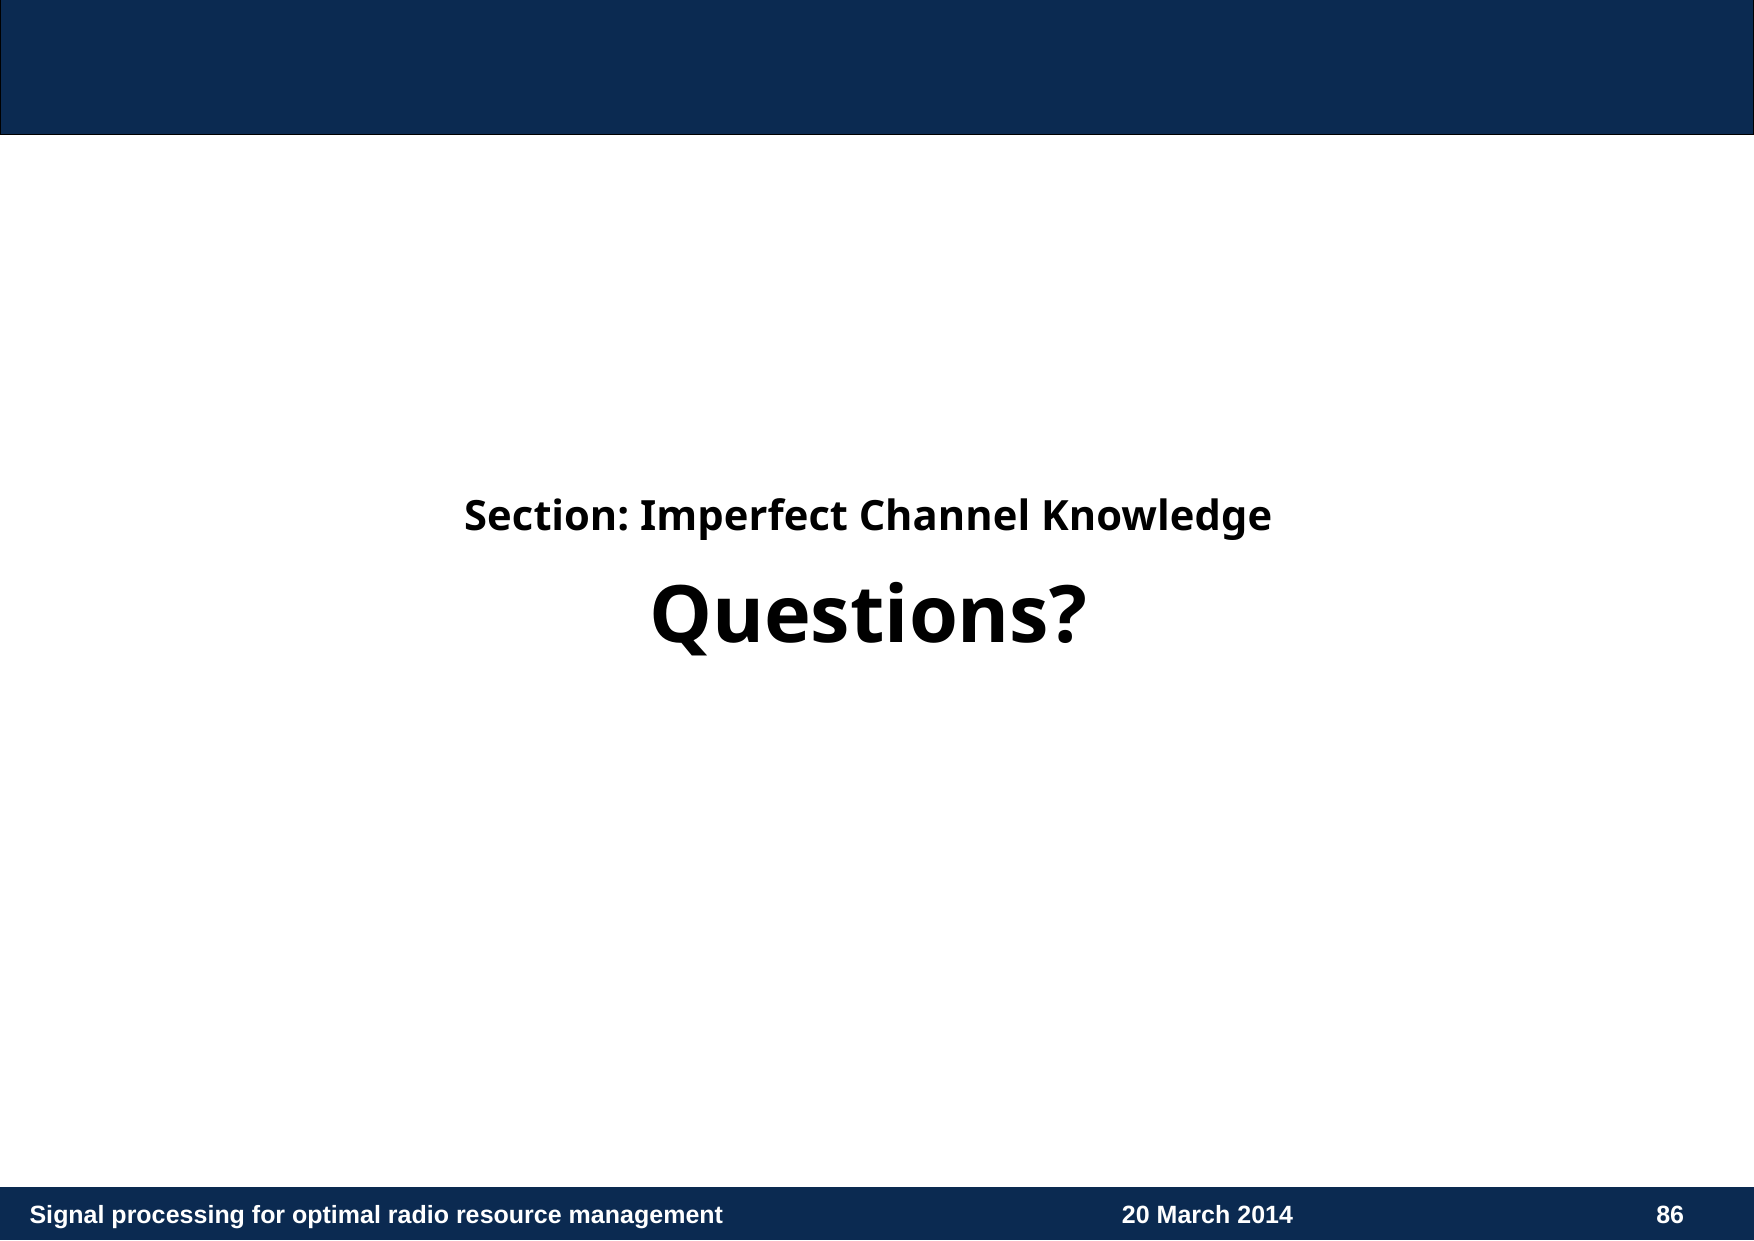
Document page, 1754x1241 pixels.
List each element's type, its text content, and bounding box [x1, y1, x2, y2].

slide_number 86 [1627, 1180, 1714, 1241]
slide_number Signal processing for optimal radio resource management [14, 1180, 771, 1241]
text_box Section: Imperfect Channel Knowledge Questions? [0, 385, 1754, 762]
footer 20 March 2014 [829, 1180, 1586, 1241]
